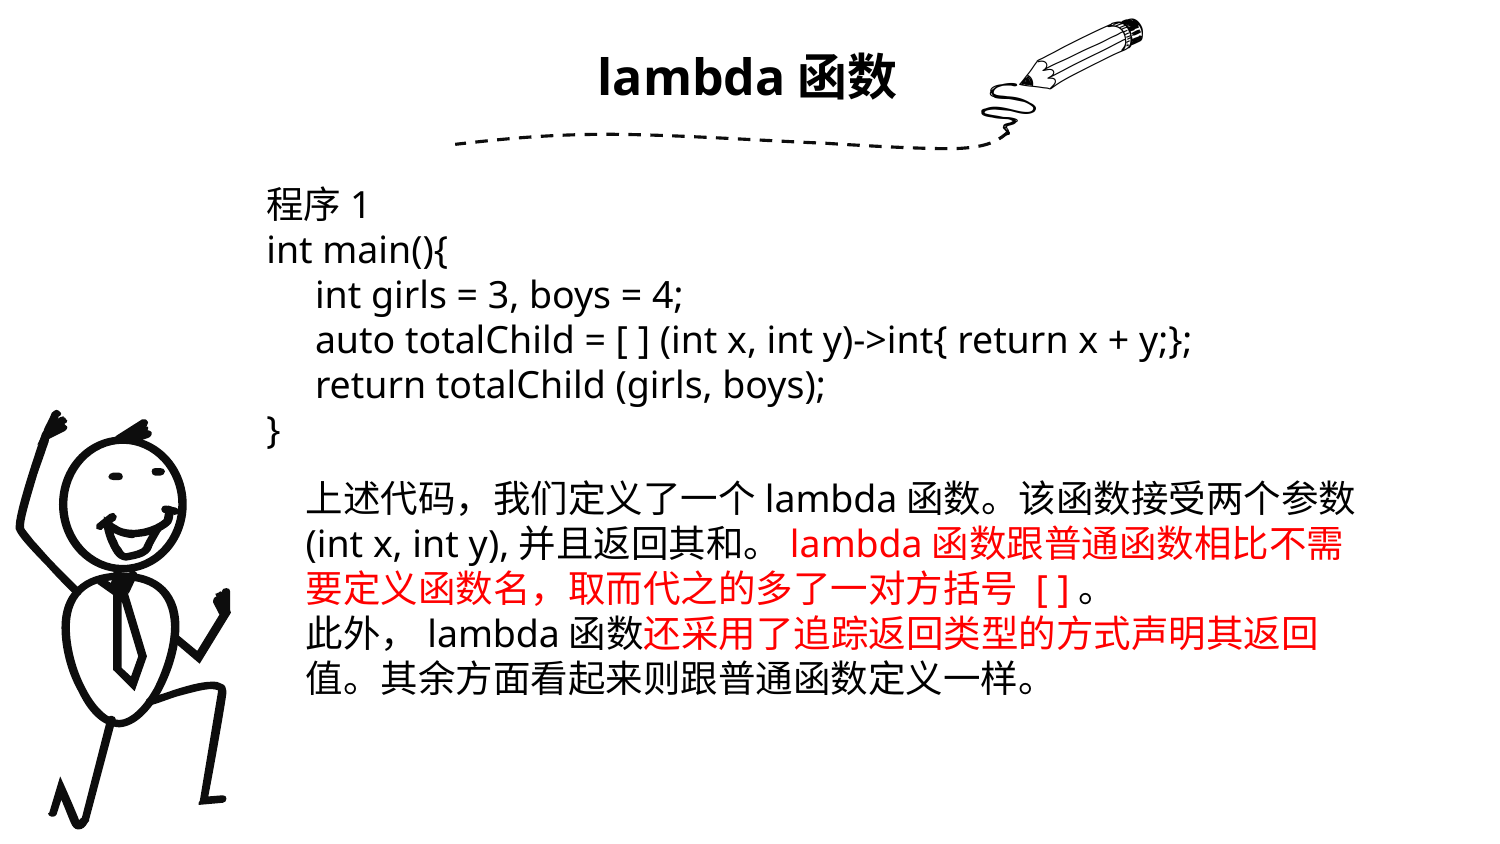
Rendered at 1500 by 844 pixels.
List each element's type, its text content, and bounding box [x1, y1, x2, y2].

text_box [15, 409, 232, 830]
text_box 上述代码，我们定义了一个lambda函数。该函数接受两个参数(int x, int y),并且返回其和。lambda函数跟普通函数相比不需要定义函数名，取而代之的多了一对方括号 [ ]。 此外，lambda函数还采用了追踪返回类型的方式声明其返回 值。其余方面看起来则跟普通函数定义一样。 [290, 468, 1379, 708]
text_box 程序1 int main(){ int girls = 3, boys = 4; auto totalChild = [ ] (int x, int y)->int{ return x + y;}; return totalChild (girls, boys); } [251, 173, 1419, 459]
text_box [455, 132, 981, 150]
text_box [504, 38, 981, 132]
picture [981, 1, 1143, 151]
